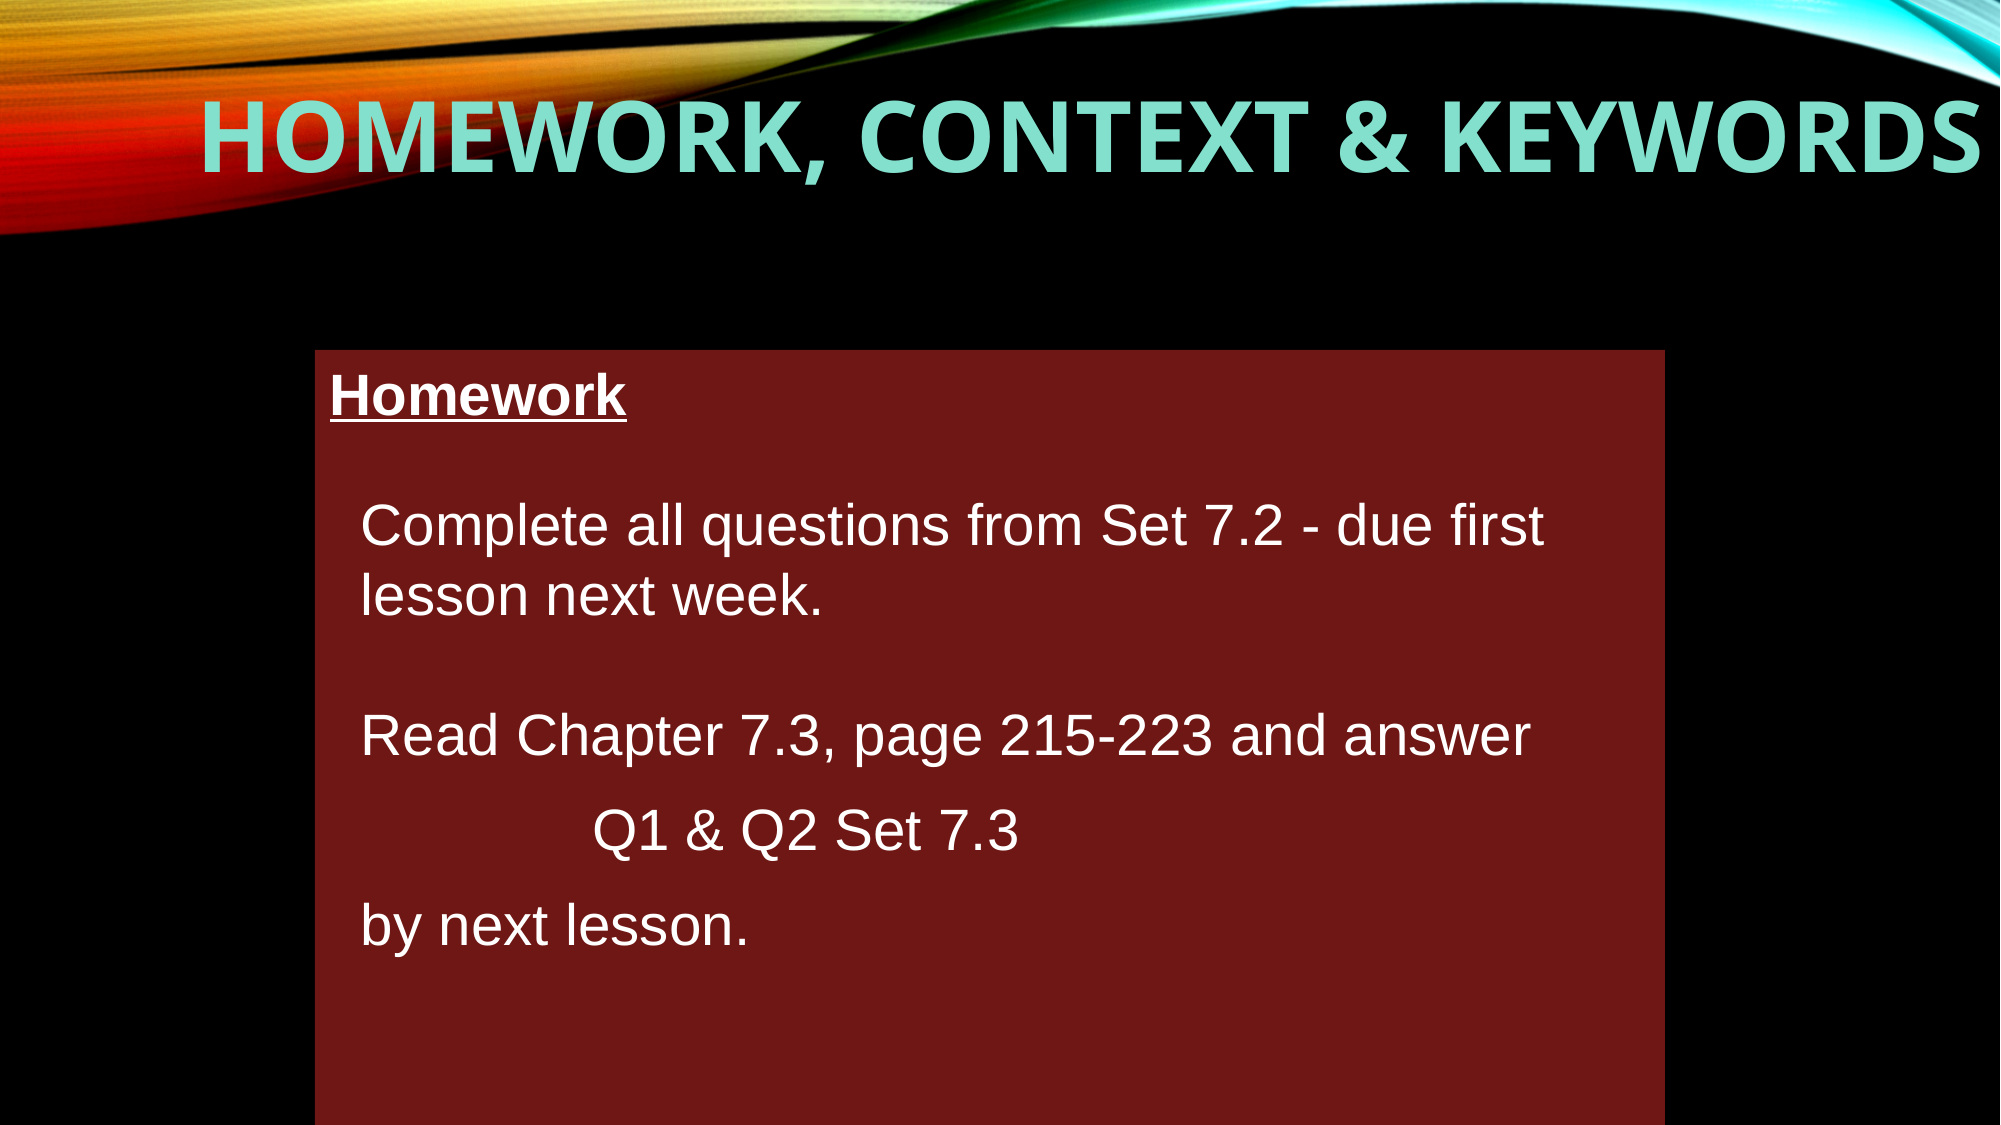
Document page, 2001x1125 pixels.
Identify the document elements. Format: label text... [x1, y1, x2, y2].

text_box Homework, Context & Keywords [0, 46, 2000, 235]
text_box Complete all questions from Set 7.2 - due first lesson next week. Read Chapter 7.3, page 215-223 and answer Q1 & Q2 Set 7.3 by next lesson. [346, 479, 1634, 965]
picture [0, 0, 2000, 46]
text_box Homework [314, 349, 1665, 1125]
